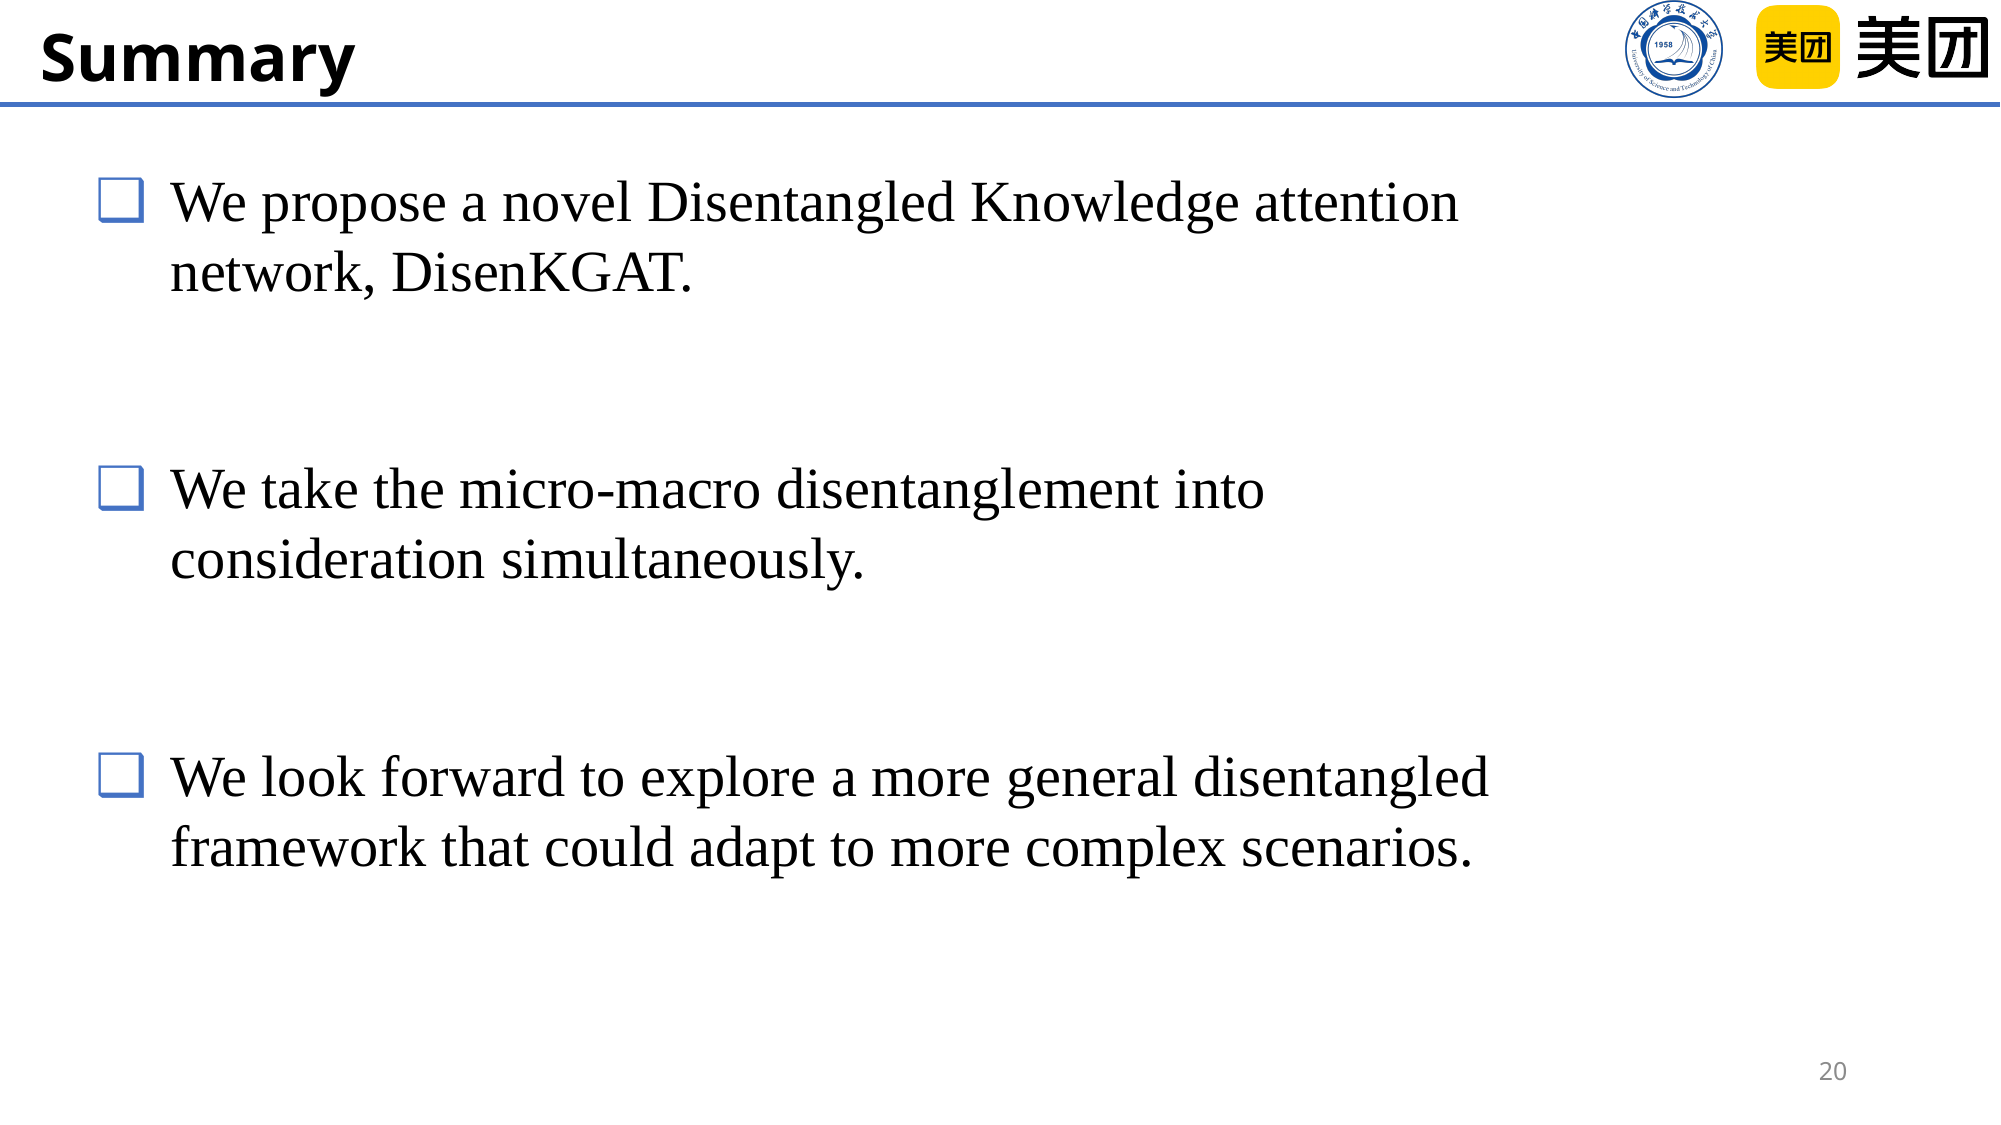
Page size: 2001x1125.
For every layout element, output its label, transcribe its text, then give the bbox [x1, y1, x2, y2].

slide_number 20 [1412, 1042, 1863, 1103]
text_box Summary [38, 13, 537, 95]
text_box We propose a novel Disentangled Knowledge attention network, DisenKGAT. We take the micro-macro disentanglement into consideration simultaneously. We look forward to explore a more general disentangled framework that could adapt to more complex scenarios. [93, 160, 1570, 879]
picture [1618, 0, 1730, 105]
picture [1756, 5, 1989, 90]
